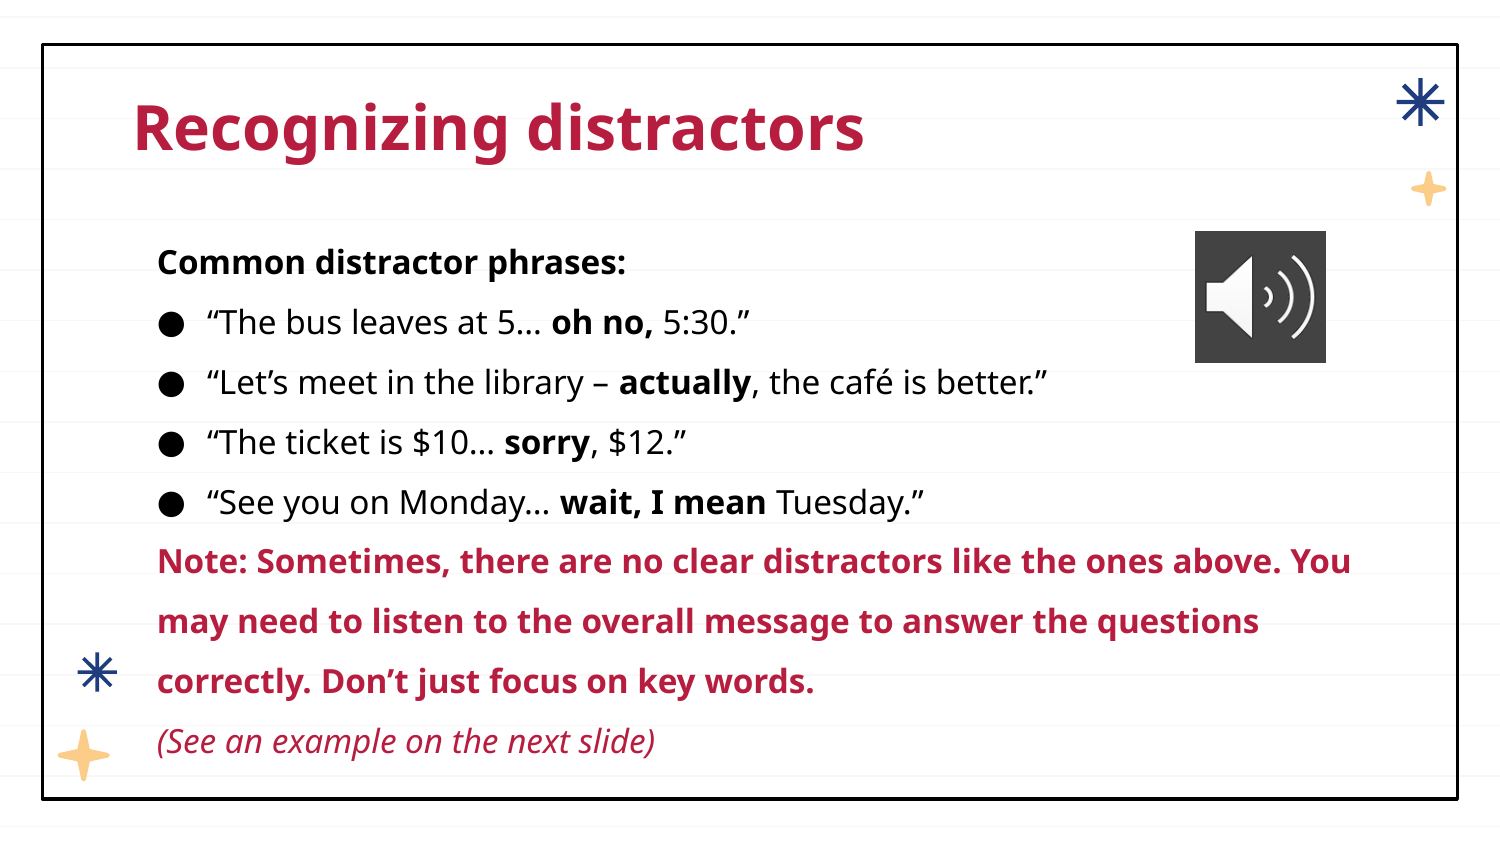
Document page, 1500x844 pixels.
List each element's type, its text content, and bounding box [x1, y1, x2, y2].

picture [1193, 230, 1328, 365]
title Recognizing distractors [116, 72, 1290, 167]
list Common distractor phrases: “The bus leaves at 5… oh no, 5:30.” “Let’s meet in the library – actually, the café is better.” “The ticket is $10… sorry, $12.” “See you on Monday… wait, I mean Tuesday.” Note: Sometimes, there are no clear distractors like the ones above. You may need to listen to the overall message to answer the questions correctly. Don’t just focus on key words. (See an example on the next slide) [116, 206, 1383, 694]
